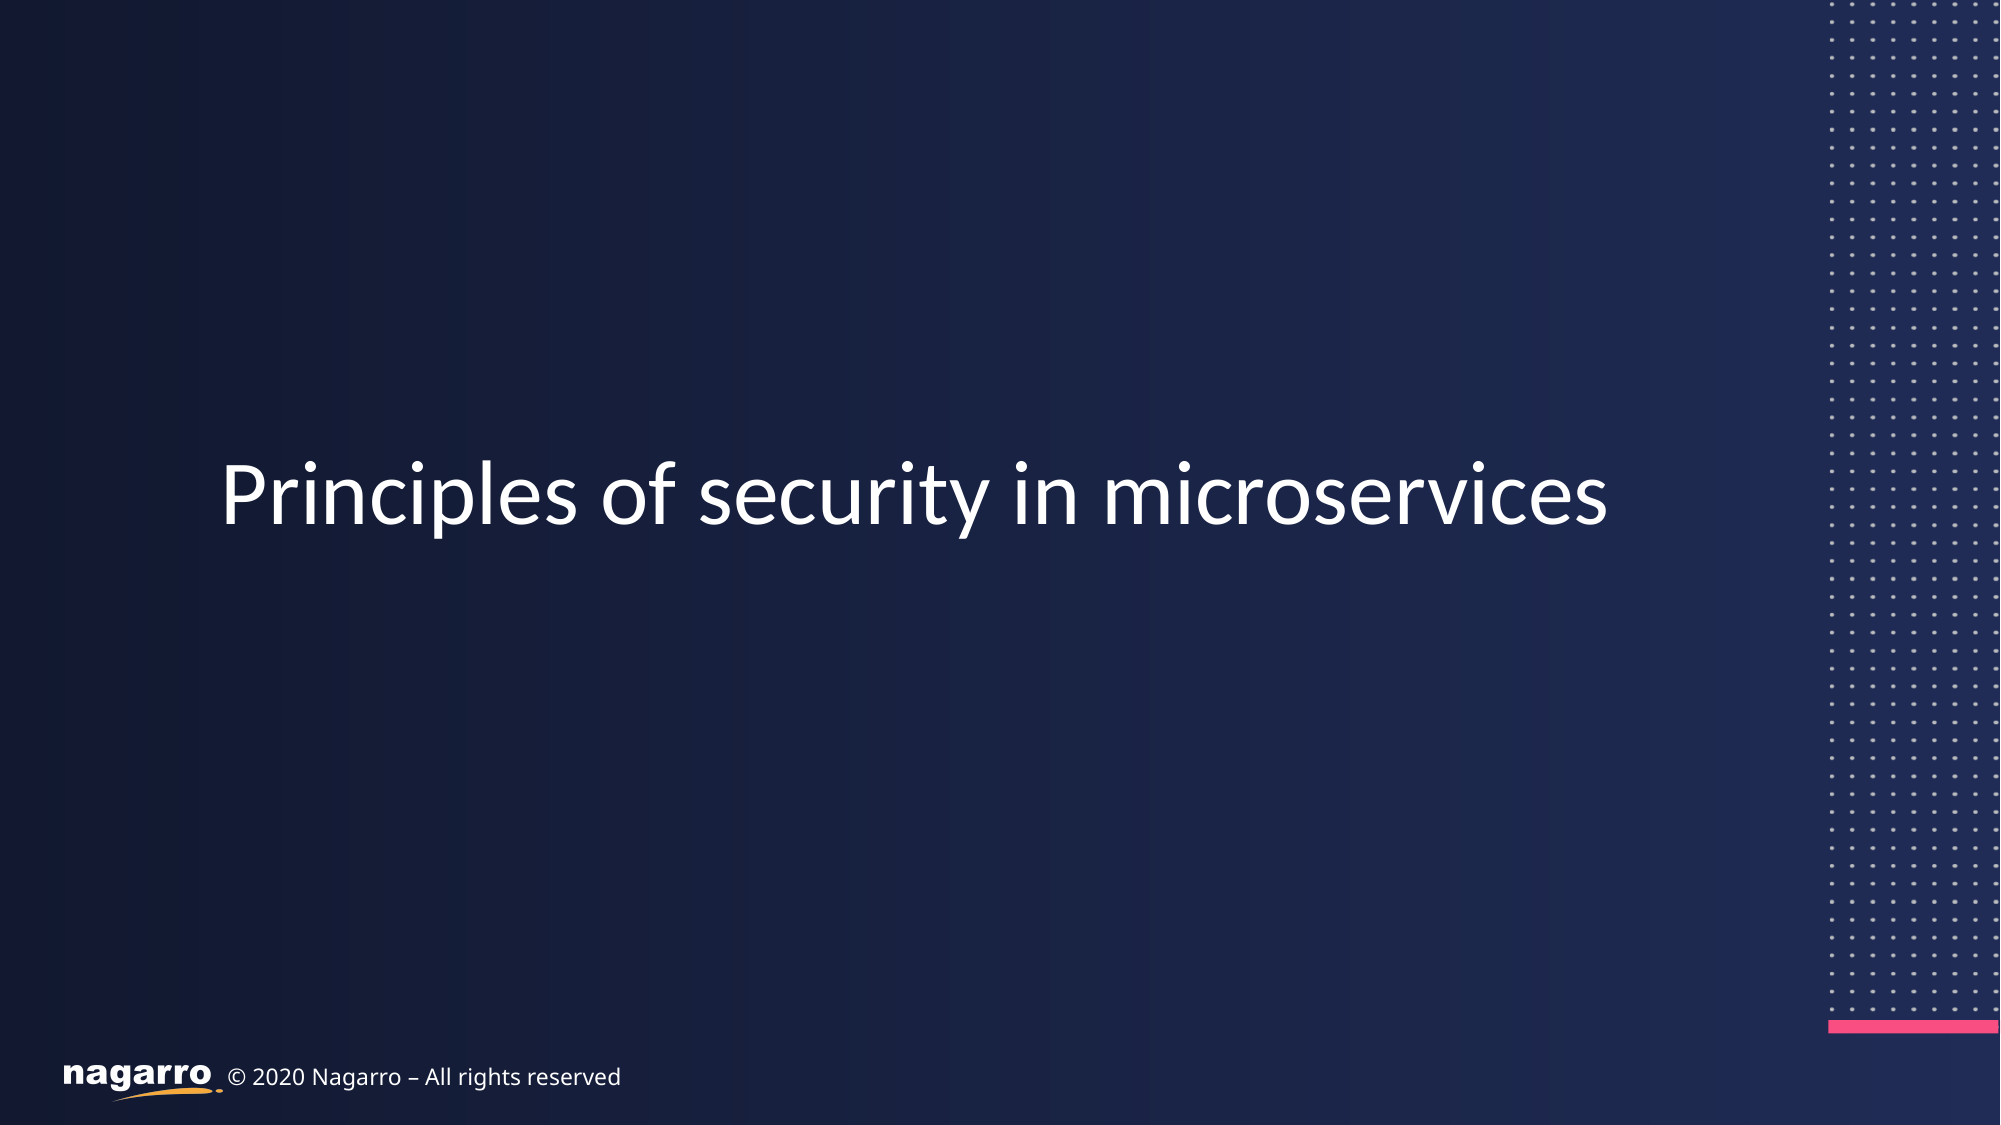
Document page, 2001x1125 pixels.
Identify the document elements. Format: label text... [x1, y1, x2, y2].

picture [64, 1065, 223, 1102]
picture [1830, 0, 2000, 1028]
list Principles of security in microservices [205, 425, 1842, 609]
